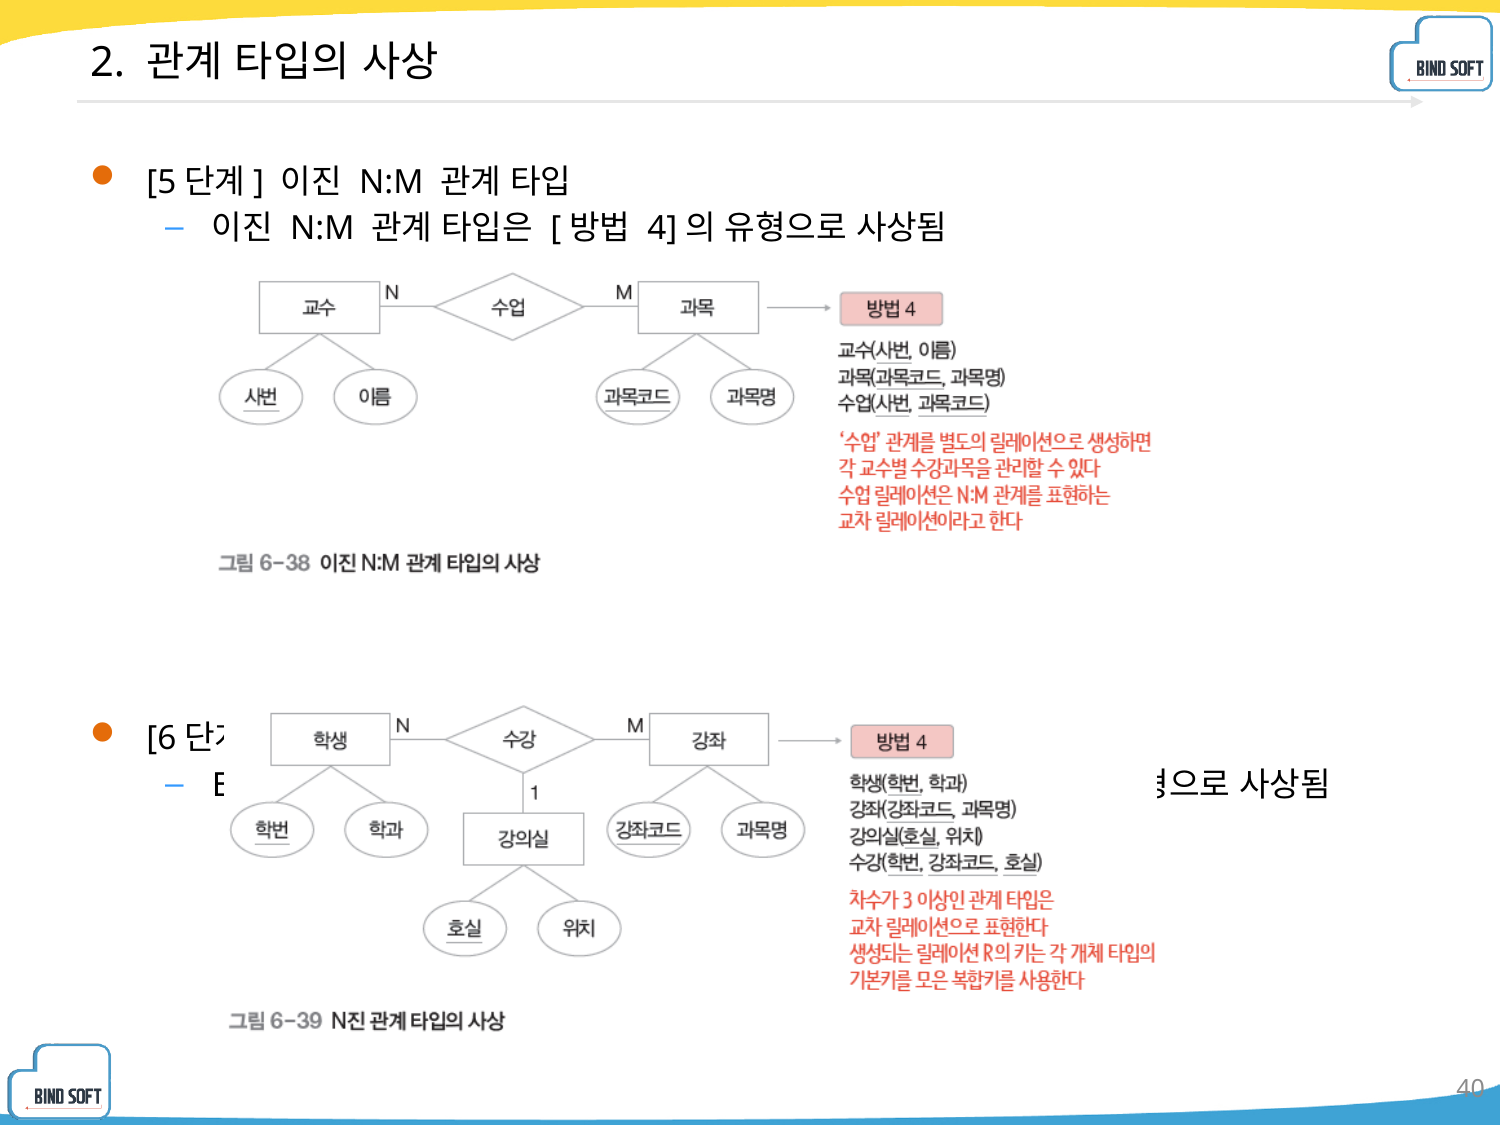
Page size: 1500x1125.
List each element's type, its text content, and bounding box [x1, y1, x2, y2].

picture [0, 1003, 1500, 1125]
picture [215, 266, 1155, 576]
slide_number 40 [1149, 1068, 1500, 1111]
picture [0, 0, 1500, 96]
picture [223, 703, 1157, 1034]
title 2. 관계 타입의 사상 [75, 11, 1425, 108]
list [5단계] 이진 N:M 관계 타입 이진 N:M 관계 타입은 [방법 4]의 유형으로 사상됨 [6단계] N진 관계 타입 ER 모델의 차수가 3 이상인 다진 관계 타입의 경우 [방법 4]의 유형으로 사상됨 [75, 152, 1425, 811]
